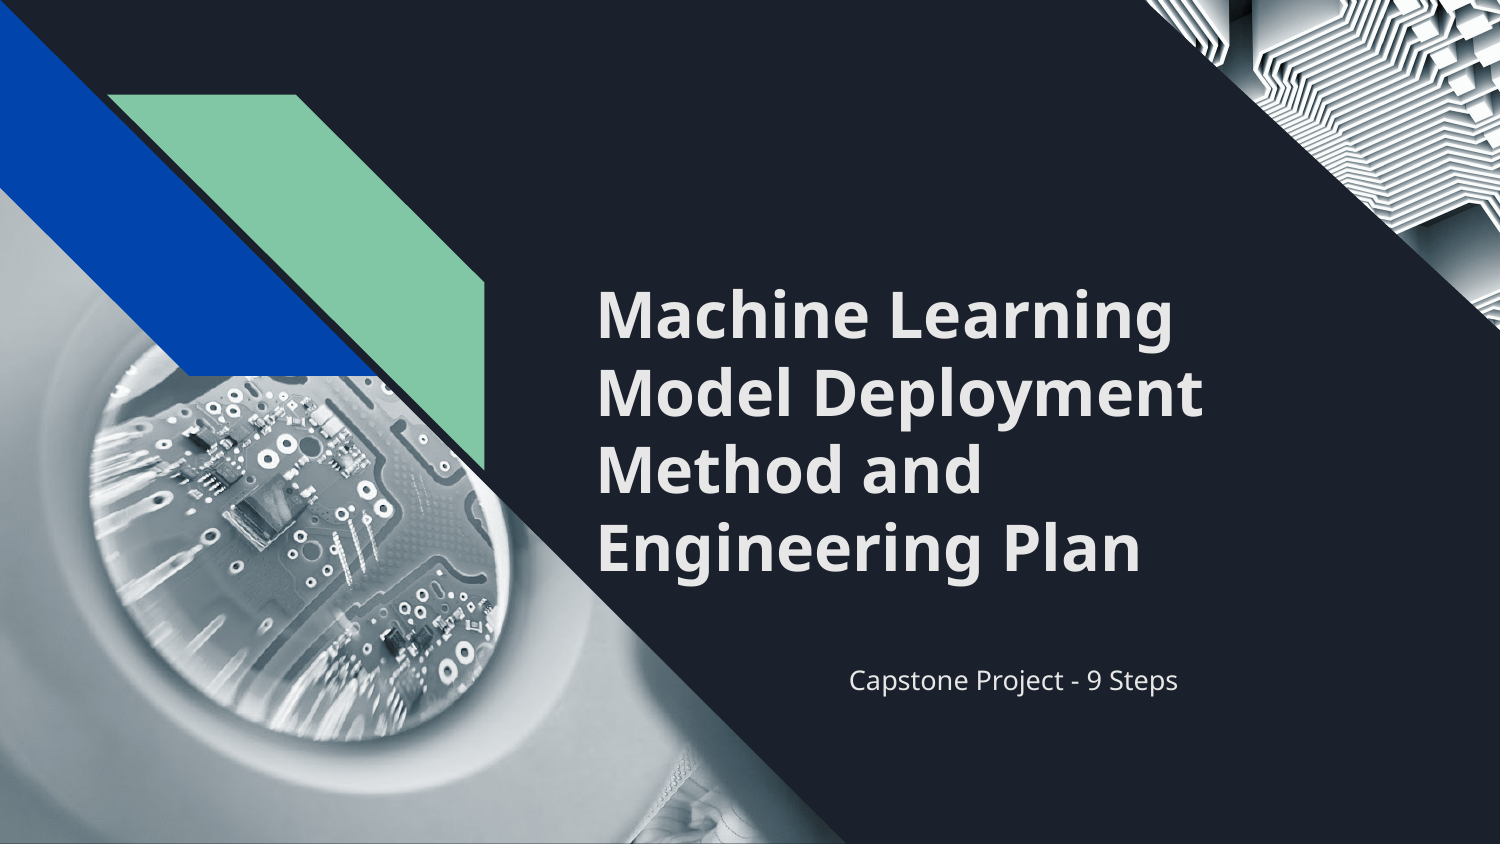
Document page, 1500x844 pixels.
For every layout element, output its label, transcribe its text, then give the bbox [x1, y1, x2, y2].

picture [0, 189, 847, 844]
subtitle Capstone Project - 9 Steps [833, 643, 1404, 727]
title Machine Learning Model Deployment Method and Engineering Plan [580, 258, 1404, 518]
picture [1144, 0, 1500, 331]
